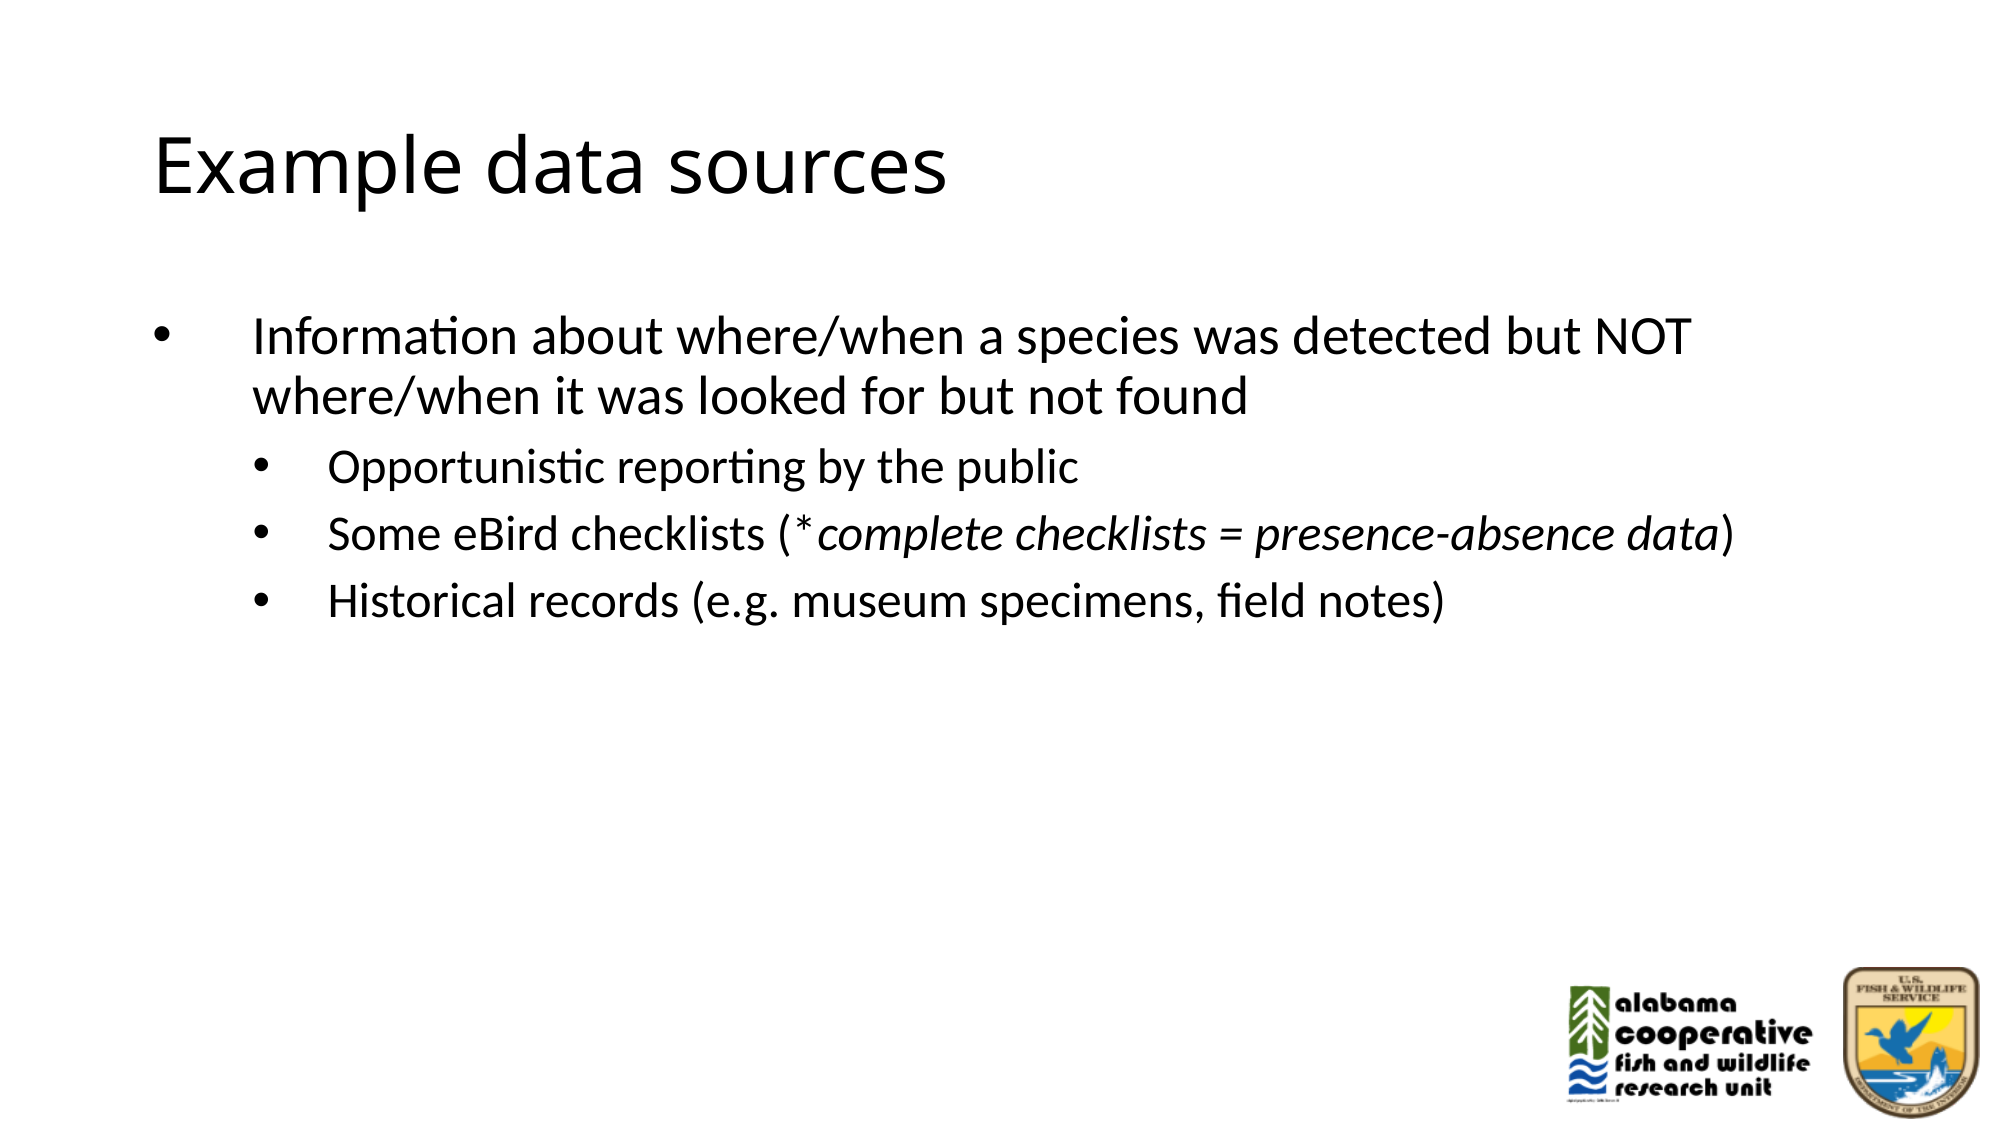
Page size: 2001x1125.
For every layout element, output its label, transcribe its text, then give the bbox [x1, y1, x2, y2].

title Example data sources [137, 59, 1863, 278]
picture [1551, 1014, 1834, 1119]
picture [1842, 966, 1980, 1119]
list Information about where/when a species was detected but NOT where/when it was looked for but not found Opportunistic reporting by the public Some eBird checklists (*complete checklists = presence-absence data) Historical records (e.g. museum specimens, field notes) [137, 299, 1863, 1014]
